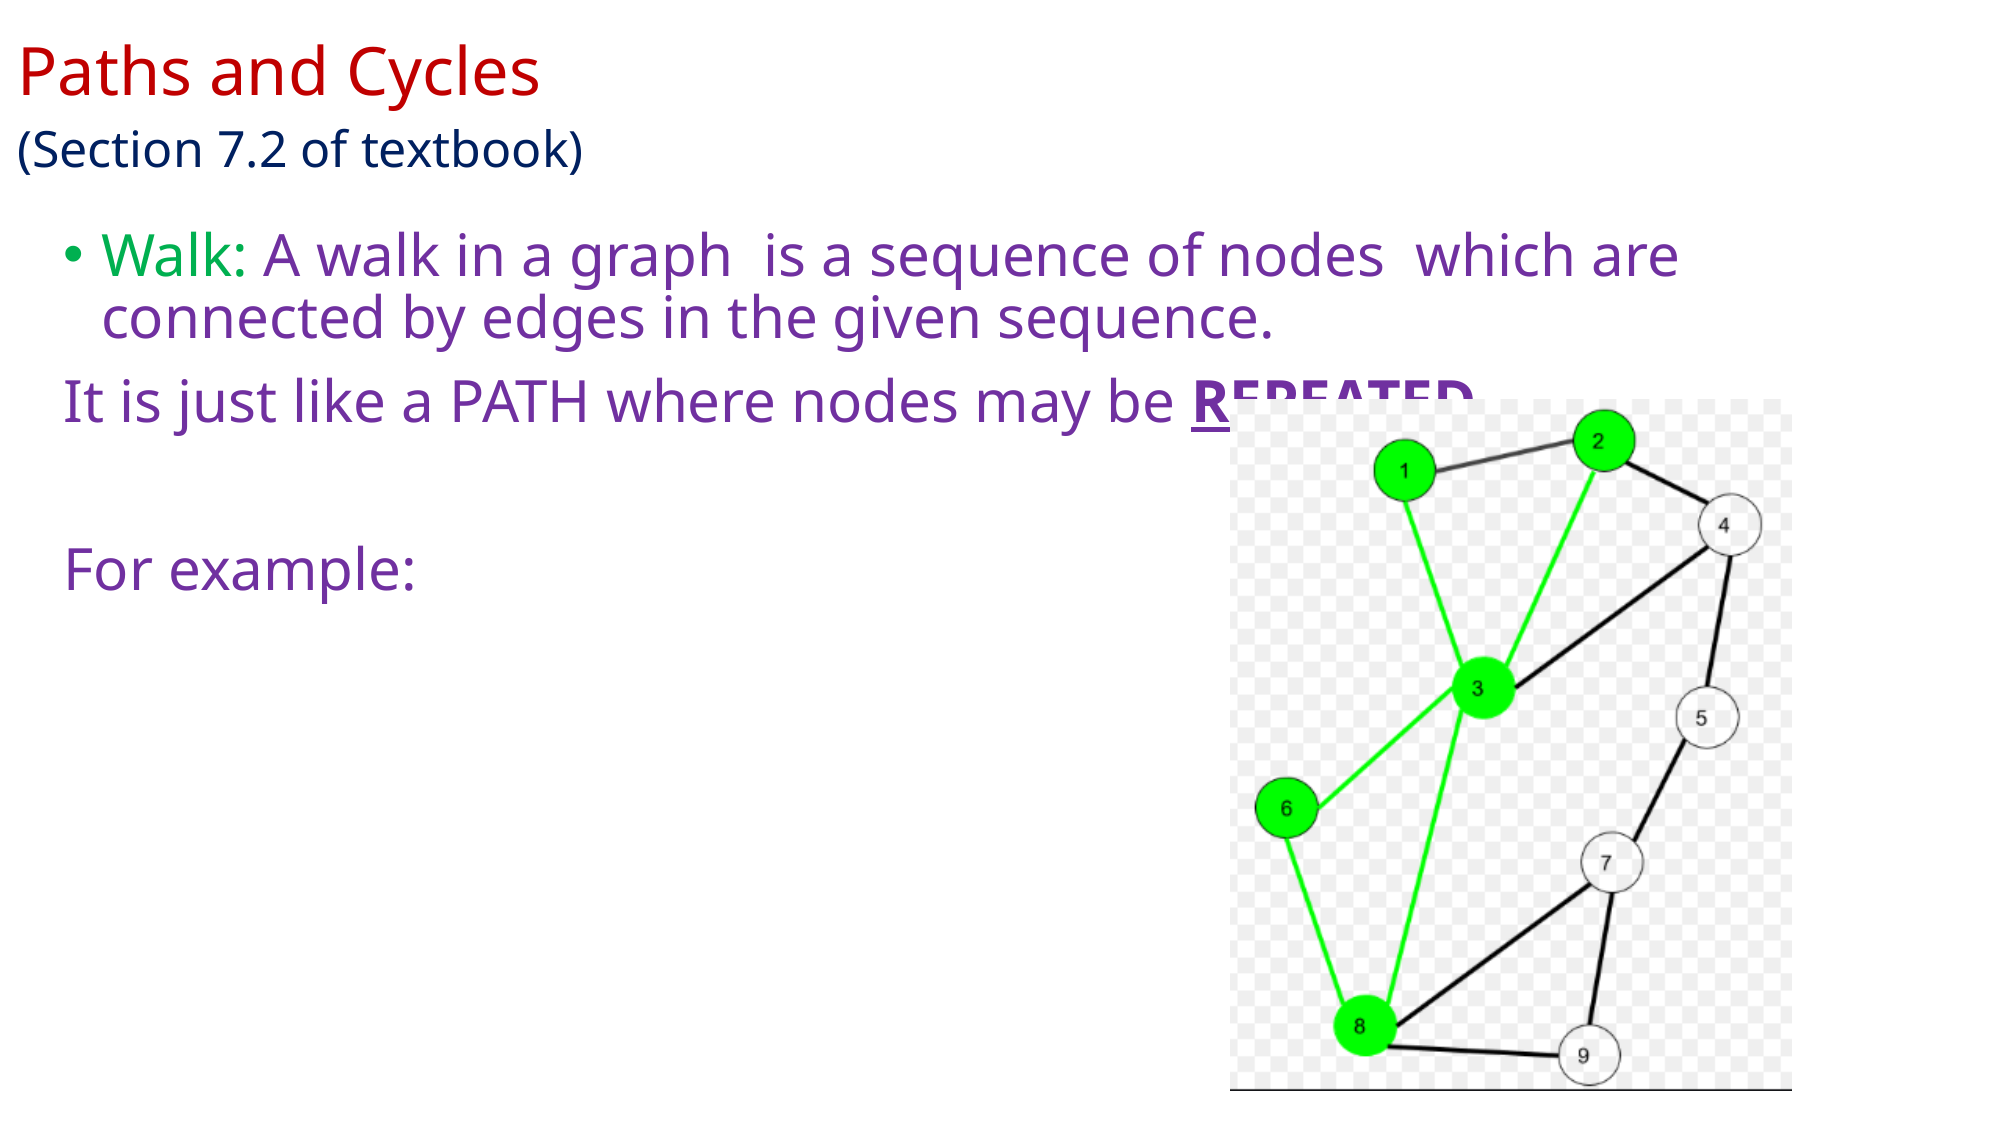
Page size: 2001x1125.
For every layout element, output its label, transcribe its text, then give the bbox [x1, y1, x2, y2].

title Paths and Cycles (Section 7.2 of textbook) [2, 0, 1728, 219]
picture [1230, 399, 1792, 1091]
